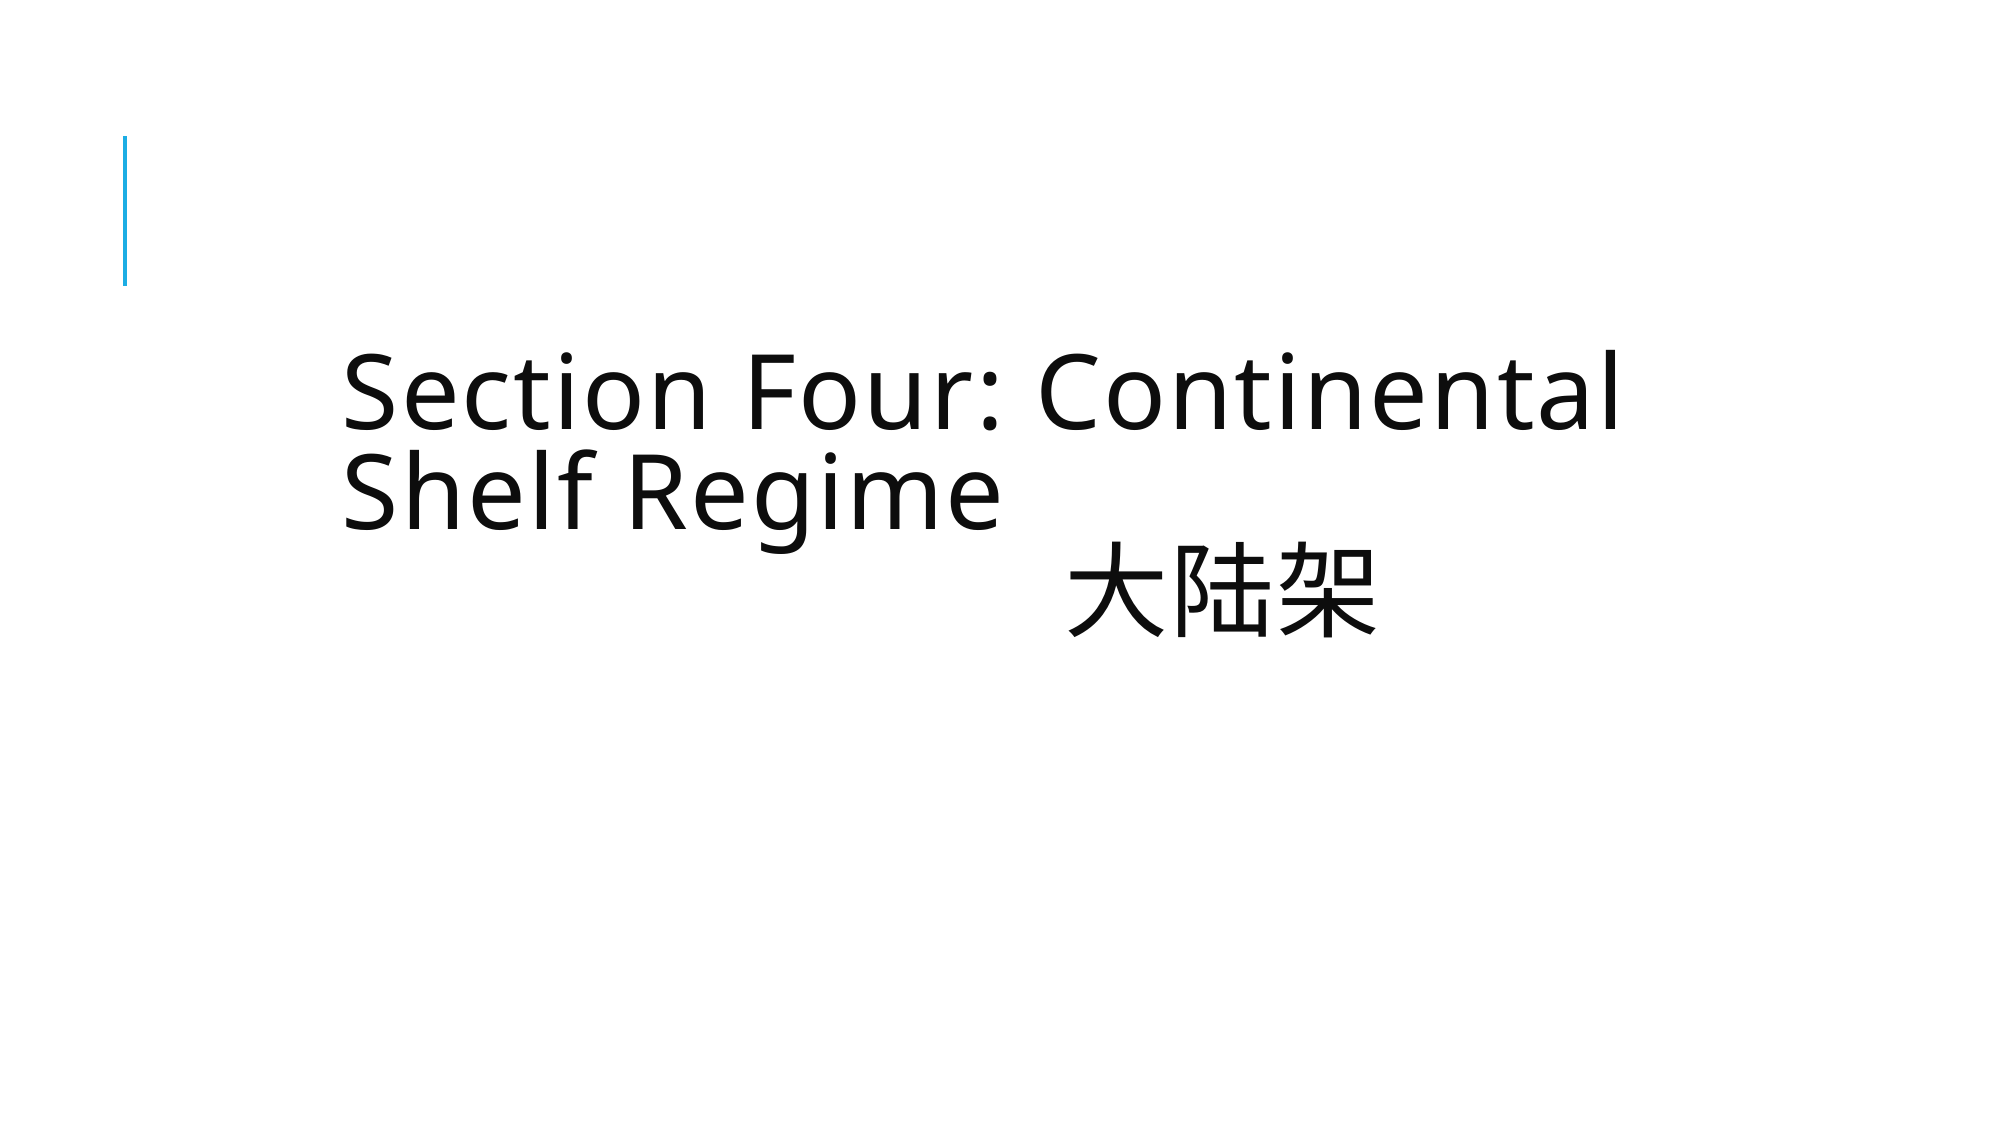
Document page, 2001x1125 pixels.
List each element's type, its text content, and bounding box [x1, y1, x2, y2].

title Section Four: Continental Shelf Regime 大陆架 [326, 376, 1922, 623]
